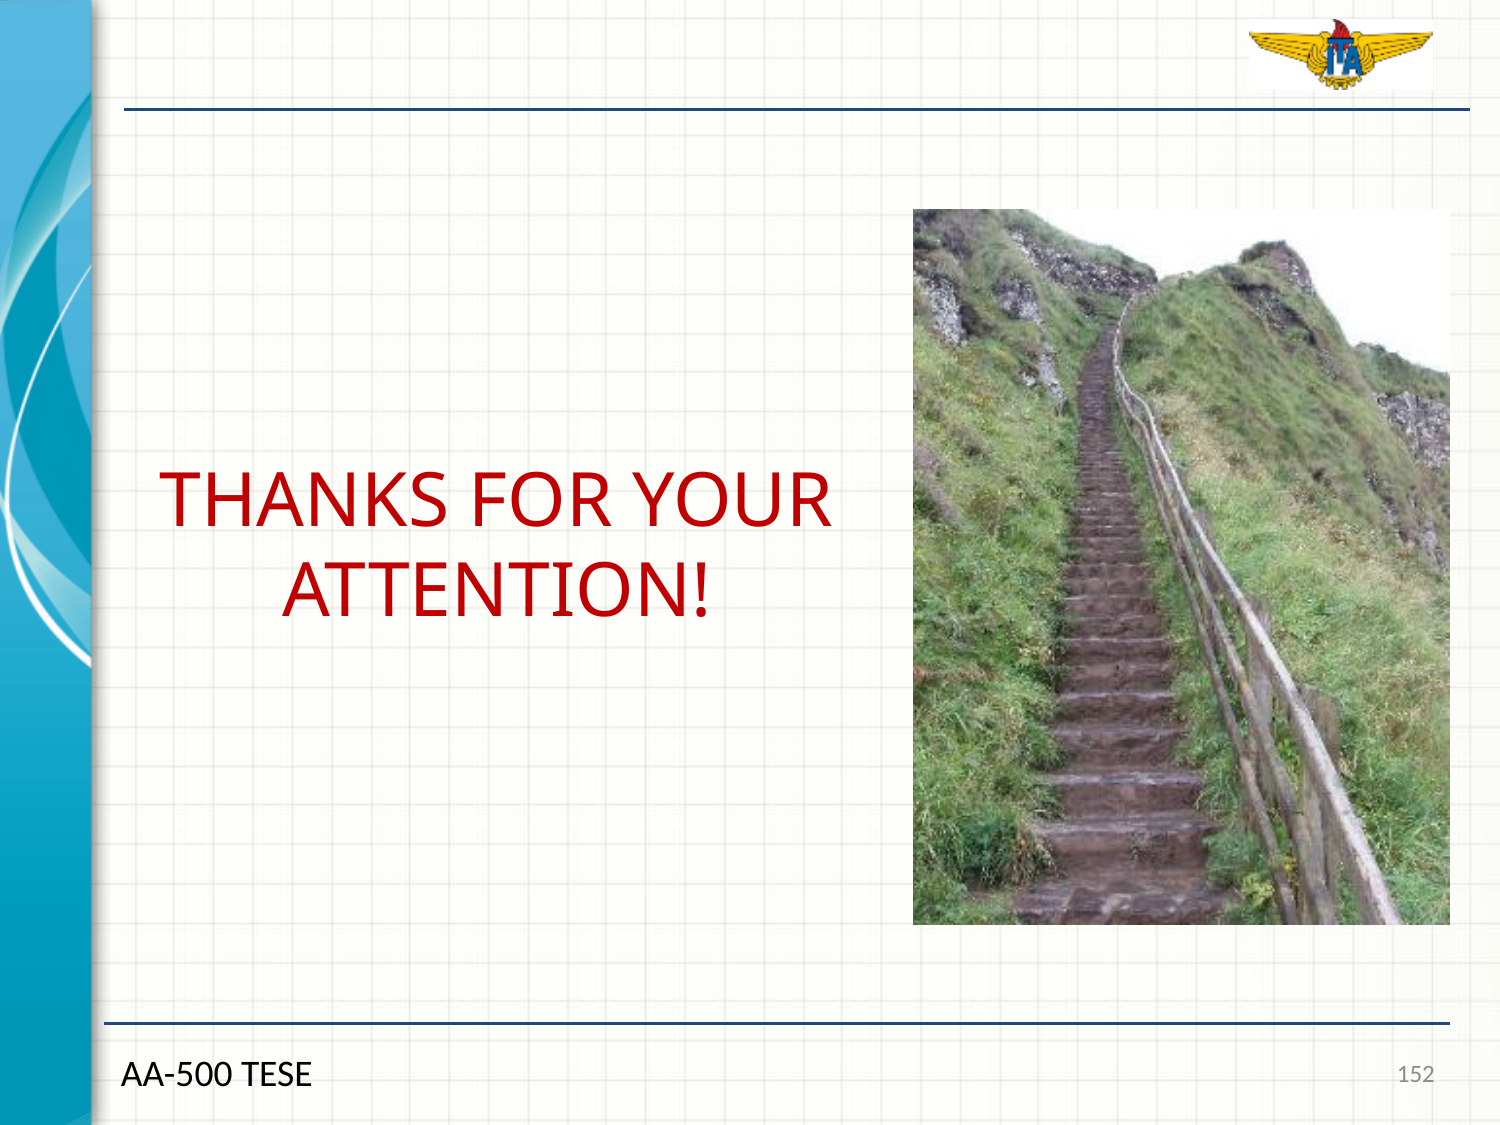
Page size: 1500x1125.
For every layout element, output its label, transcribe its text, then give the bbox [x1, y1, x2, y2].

picture [0, 0, 1500, 1125]
slide_number 152 [1100, 1042, 1450, 1103]
text_box THANKS FOR YOUR ATTENTION! [0, 444, 908, 640]
